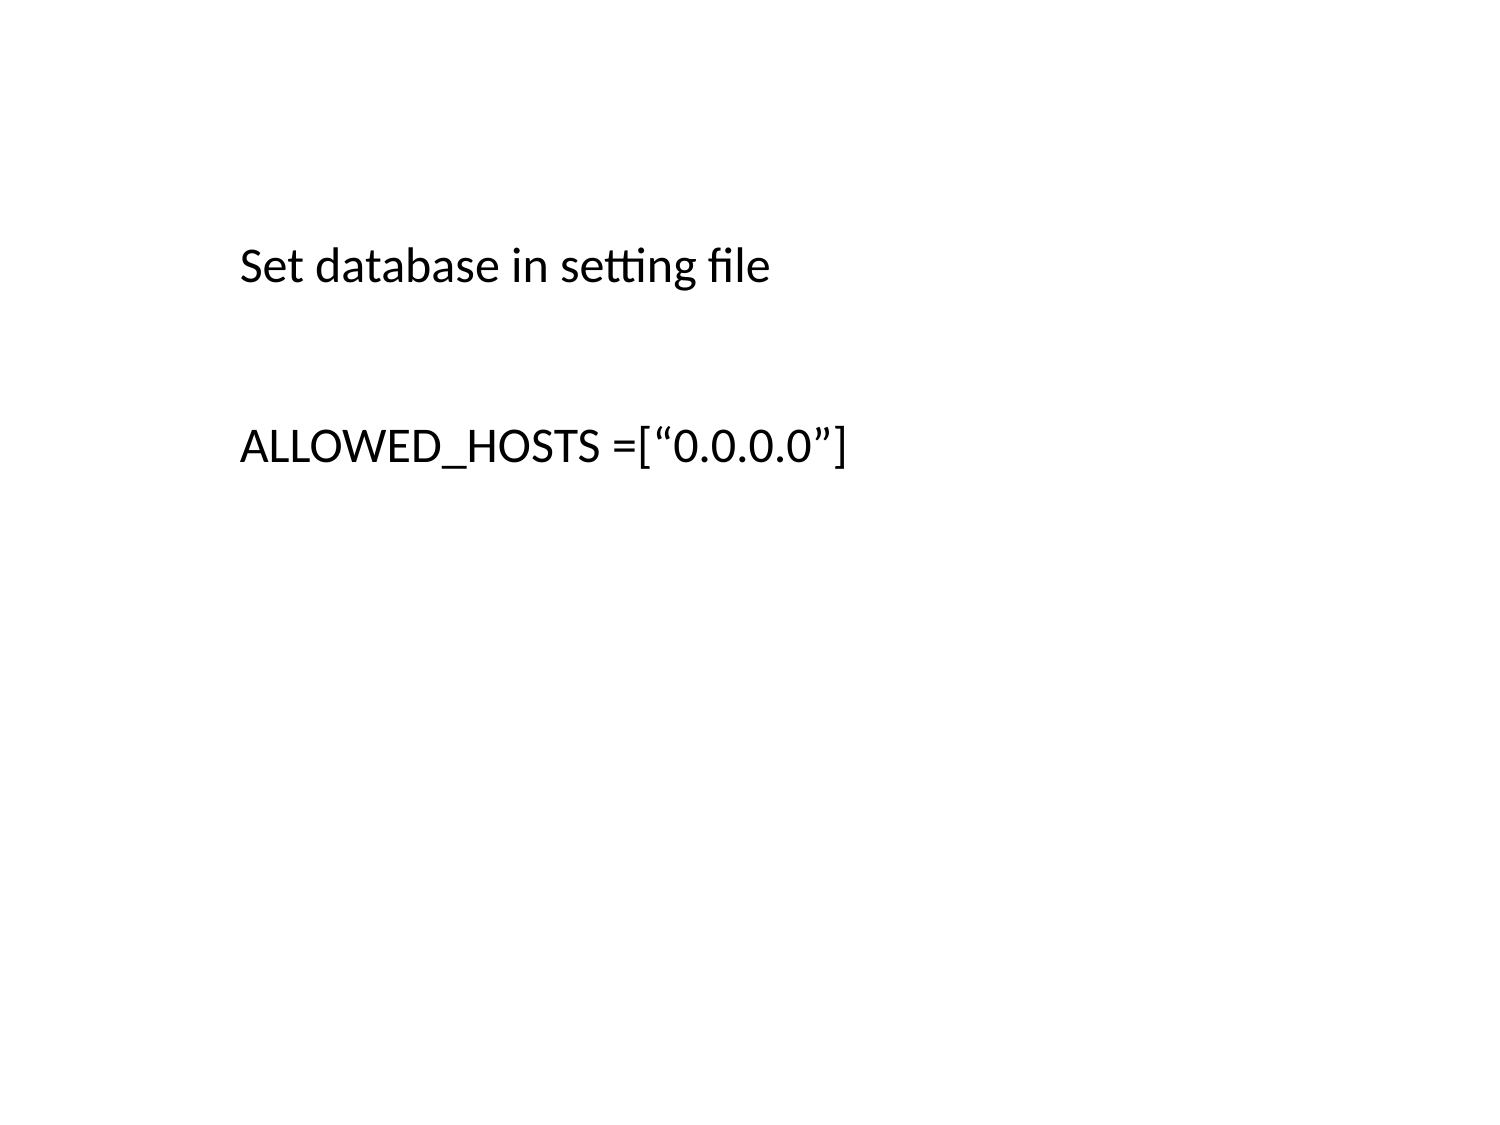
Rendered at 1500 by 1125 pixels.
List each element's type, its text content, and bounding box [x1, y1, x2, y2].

text_box Set database in setting file ALLOWED_HOSTS =[“0.0.0.0”] [225, 224, 1375, 480]
